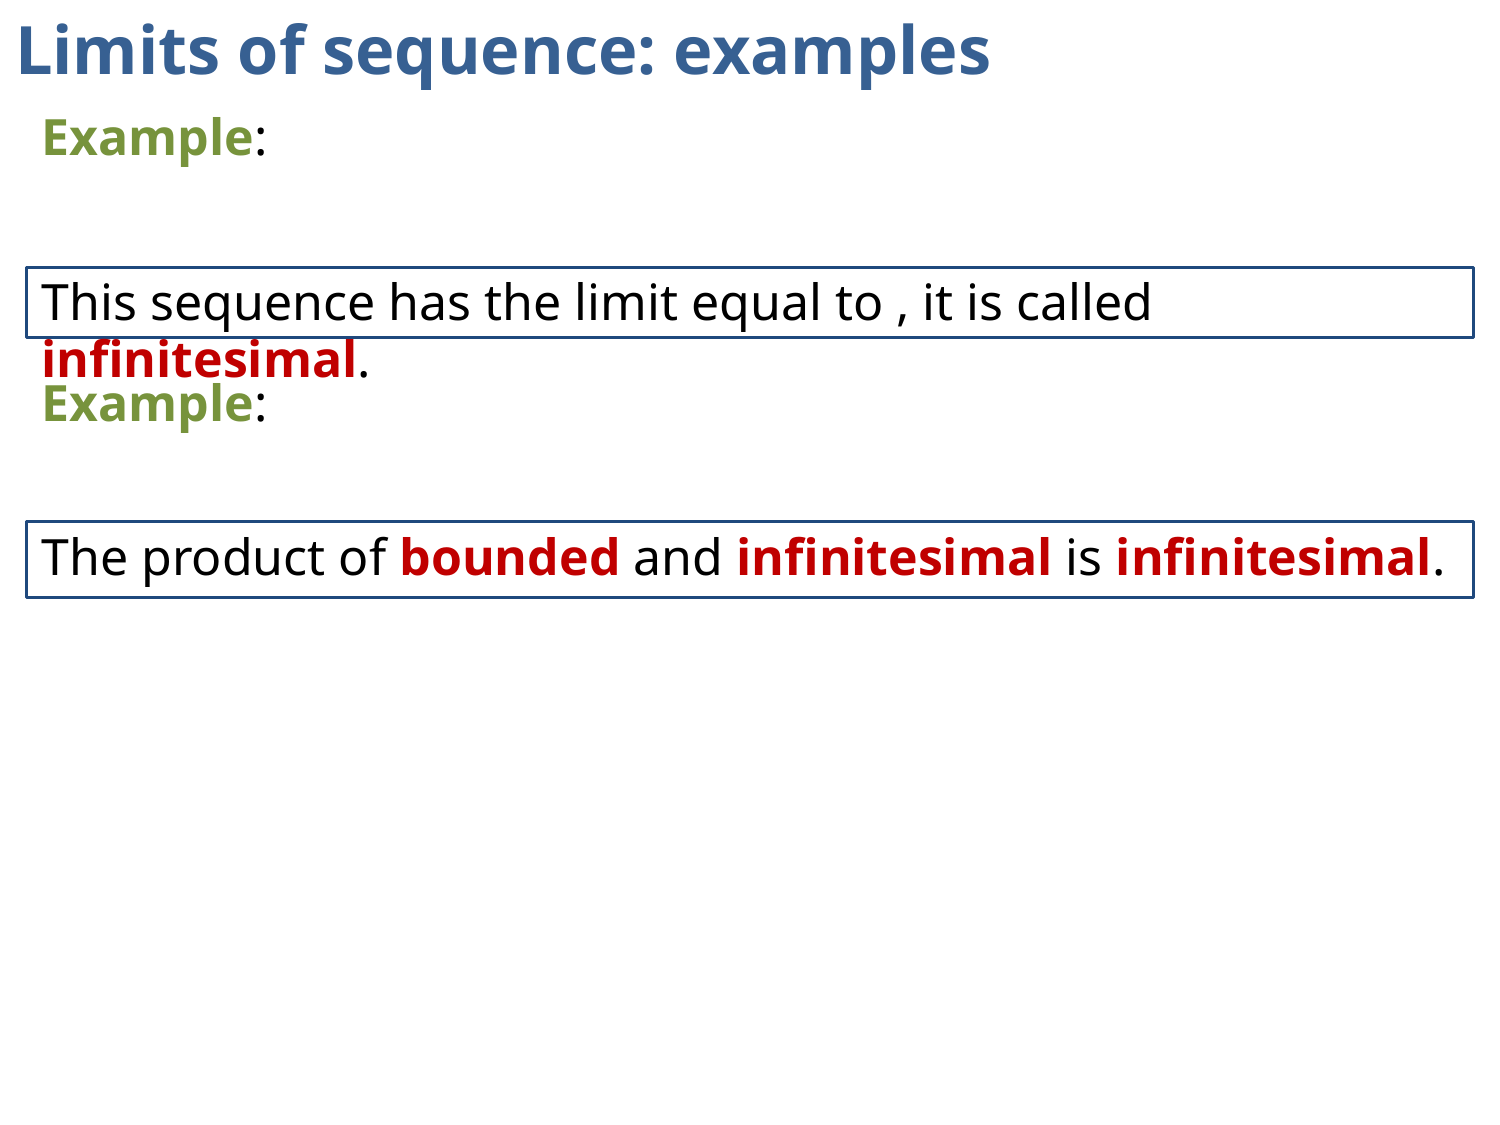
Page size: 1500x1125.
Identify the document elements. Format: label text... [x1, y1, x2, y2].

text_box The product of bounded and infinitesimal is infinitesimal. [26, 521, 1474, 598]
title Limits of sequence: examples [0, 0, 1500, 102]
